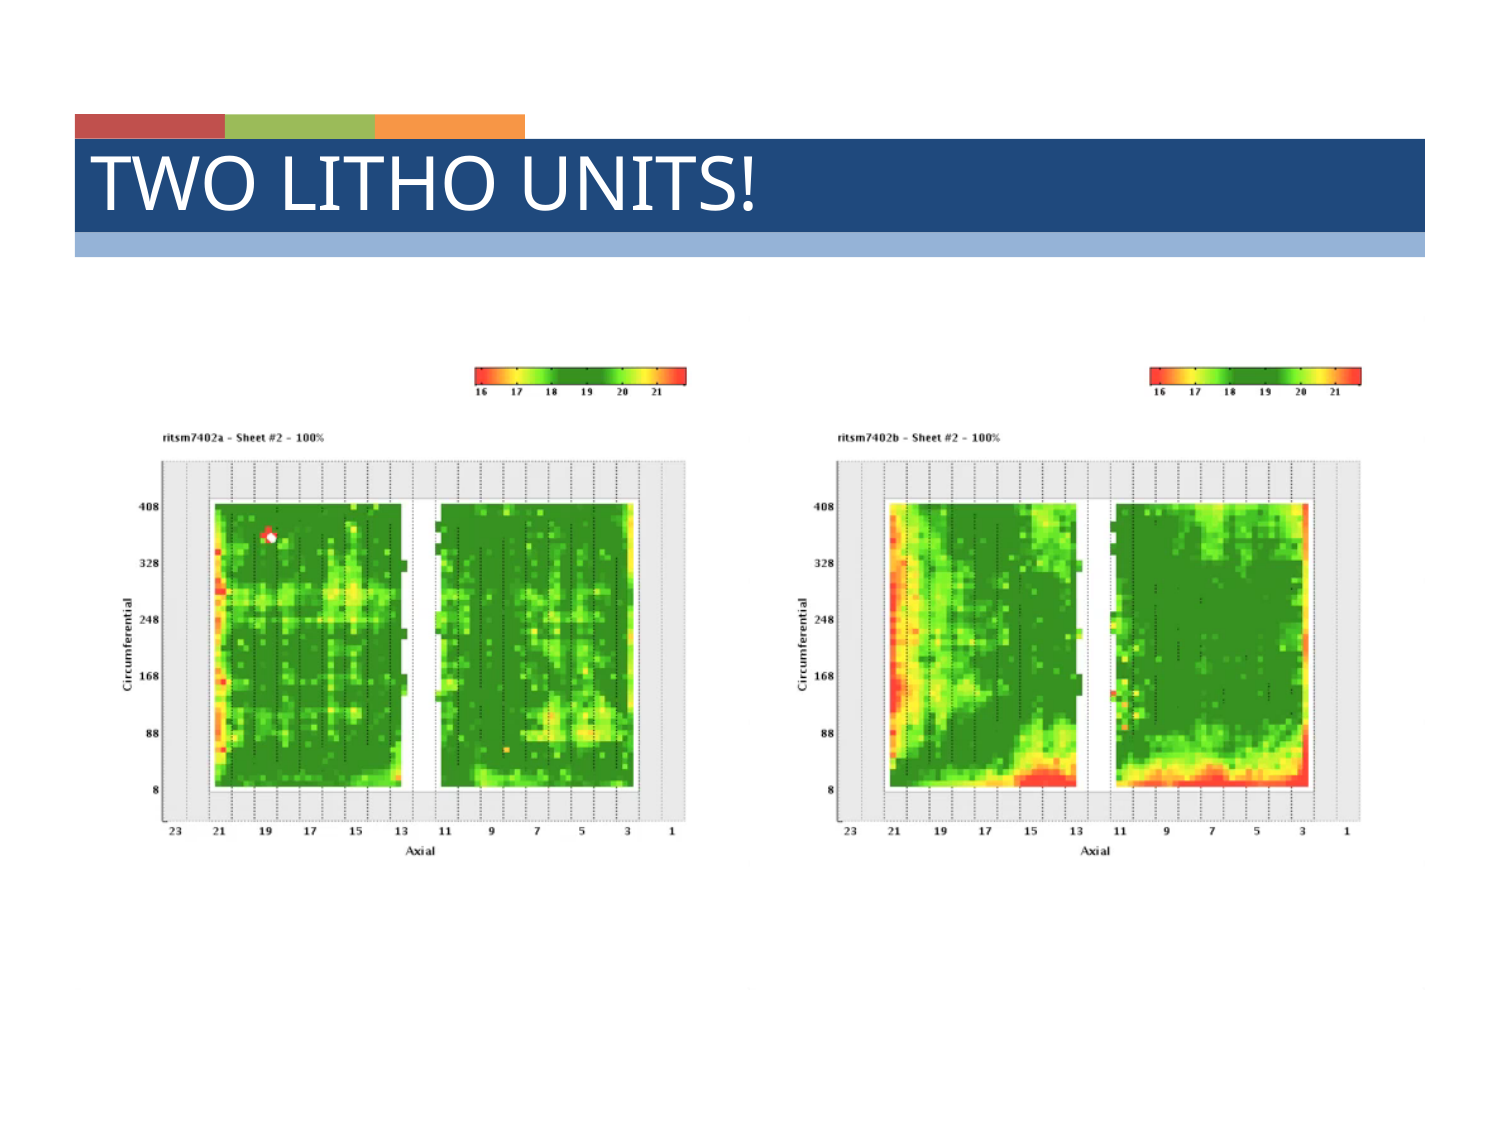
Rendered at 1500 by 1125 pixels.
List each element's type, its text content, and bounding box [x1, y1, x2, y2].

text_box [749, 315, 1426, 991]
title Two Litho Units! [75, 45, 1425, 233]
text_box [74, 315, 747, 991]
